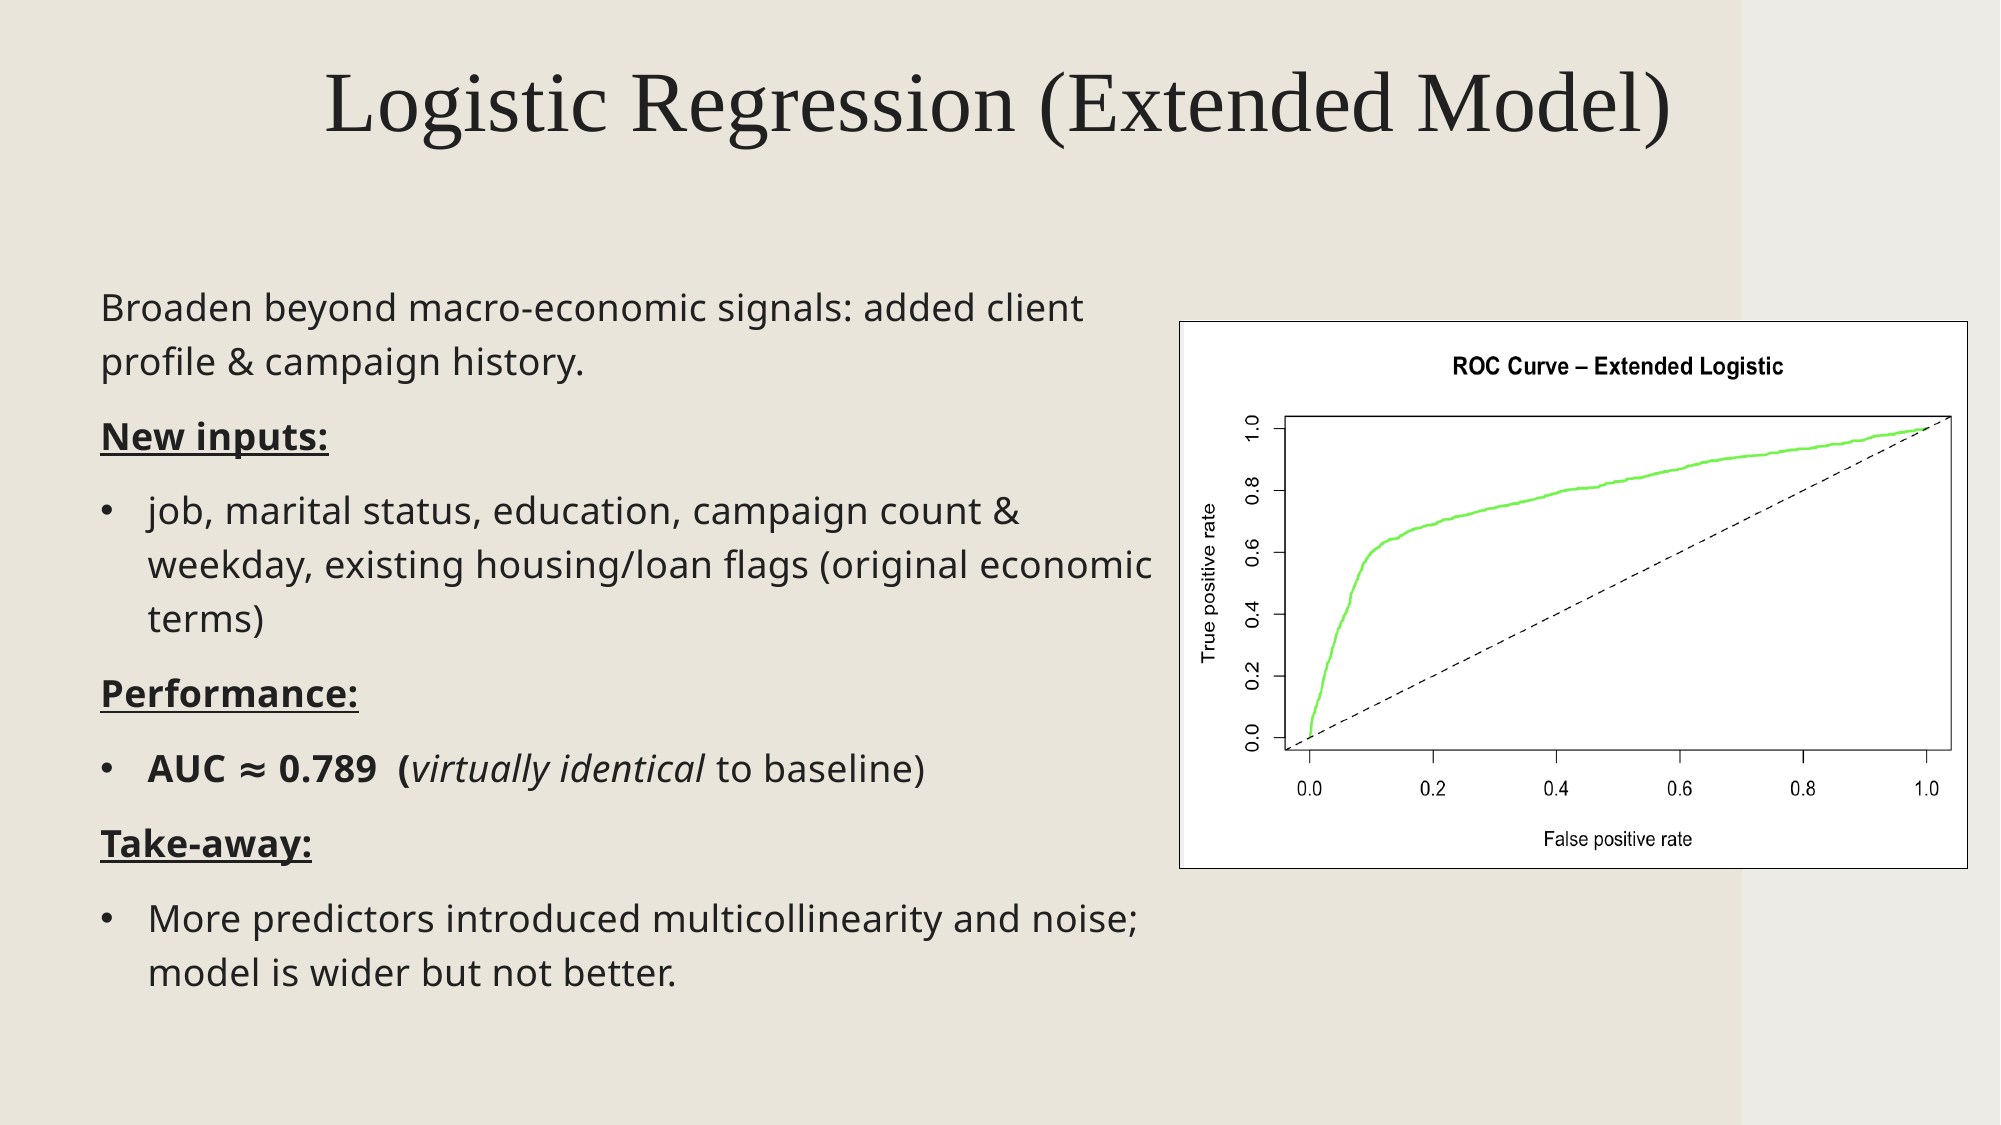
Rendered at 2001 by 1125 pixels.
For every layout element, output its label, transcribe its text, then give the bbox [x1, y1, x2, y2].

list Broaden beyond macro-economic signals: added client profile & campaign history. New inputs: job, marital status, education, campaign count & weekday, existing housing/loan flags (original economic terms) Performance: AUC ≈ 0.789 (virtually identical to baseline) Take-away: More predictors introduced multicollinearity and noise; model is wider but not better. [100, 274, 1166, 1028]
title Logistic Regression (Extended Model) [290, 47, 1710, 174]
picture [1179, 320, 1968, 869]
